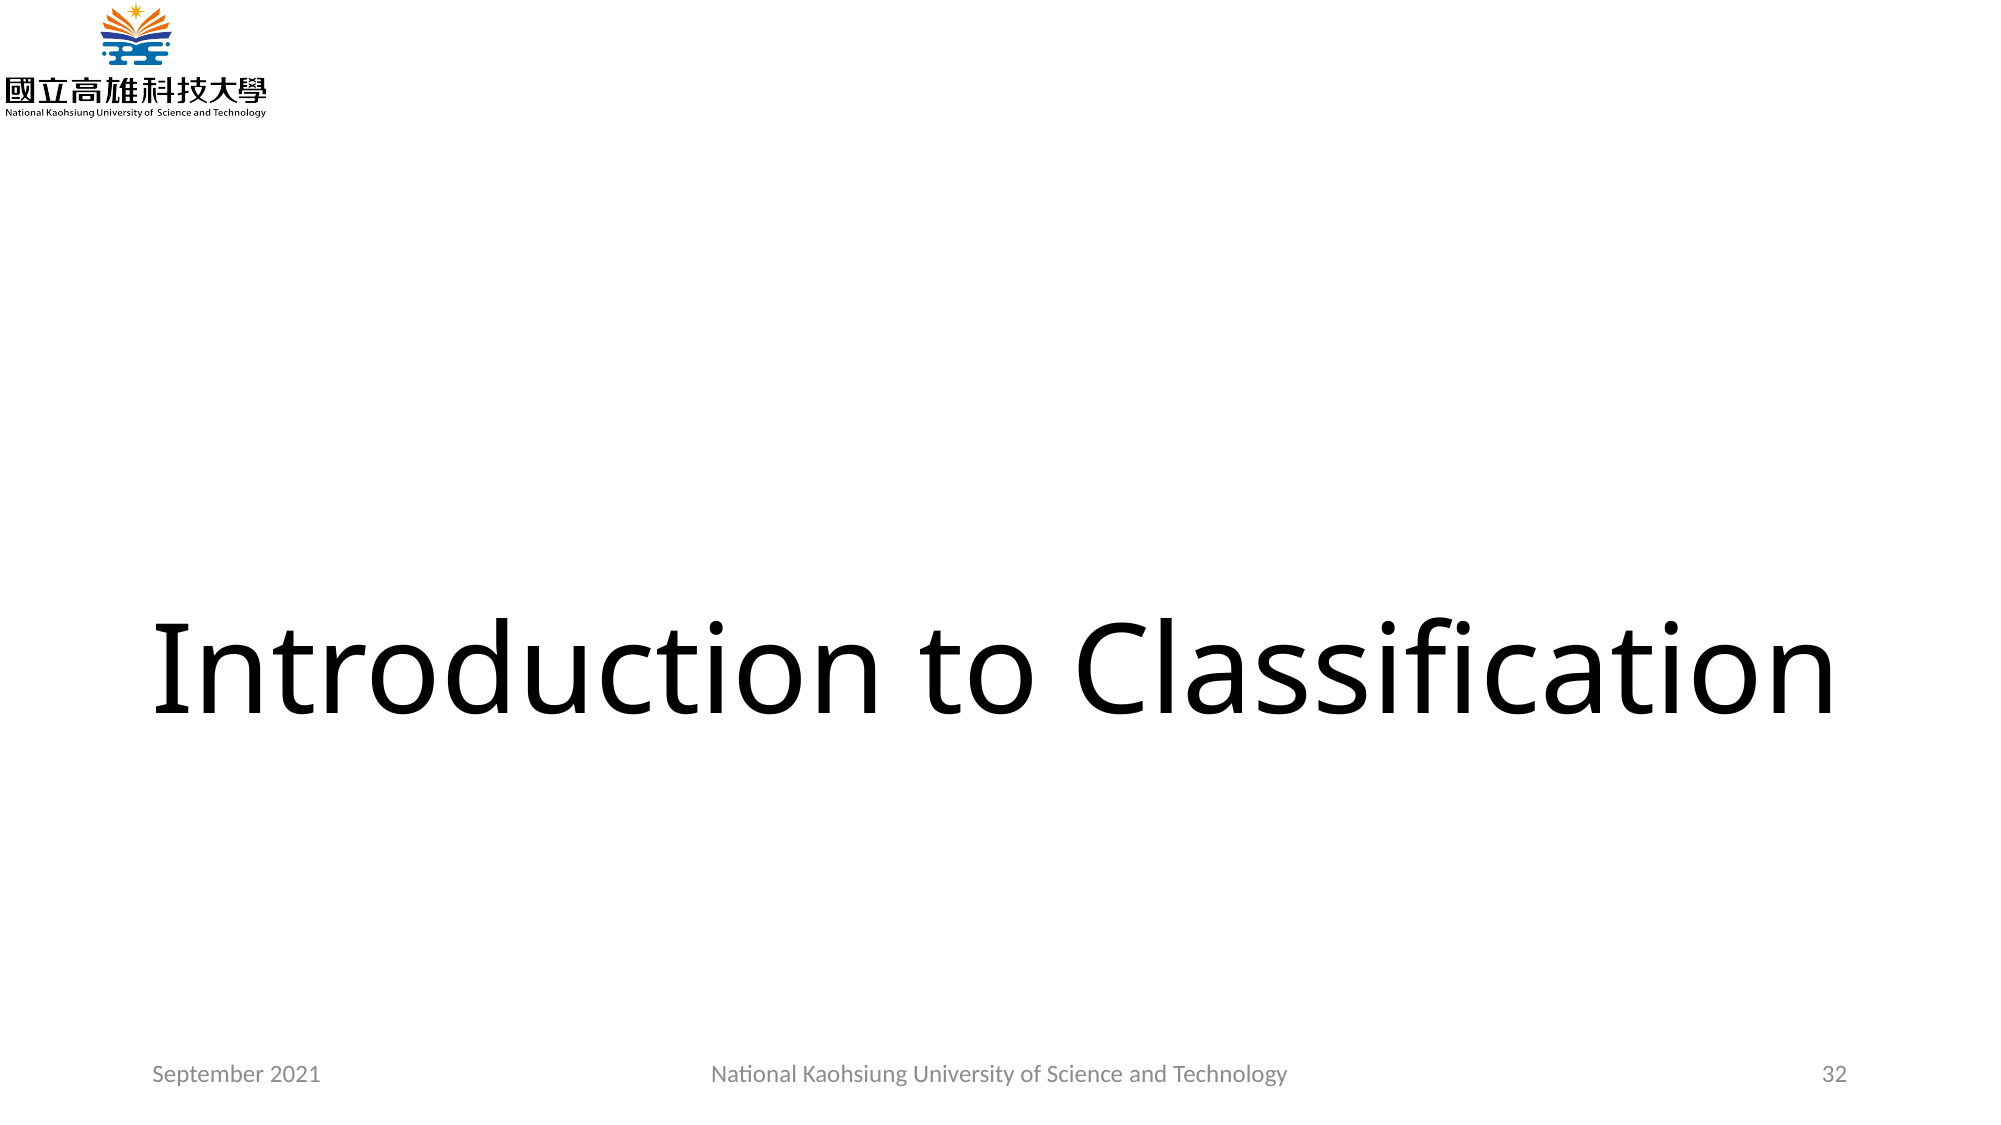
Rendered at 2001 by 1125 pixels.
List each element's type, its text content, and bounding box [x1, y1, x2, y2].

picture [6, 0, 266, 118]
footer National Kaohsiung University of Science and Technology [662, 1042, 1338, 1103]
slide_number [137, 1042, 588, 1103]
title Introduction to Classification [136, 280, 1862, 749]
slide_number 32 [1412, 1042, 1863, 1103]
